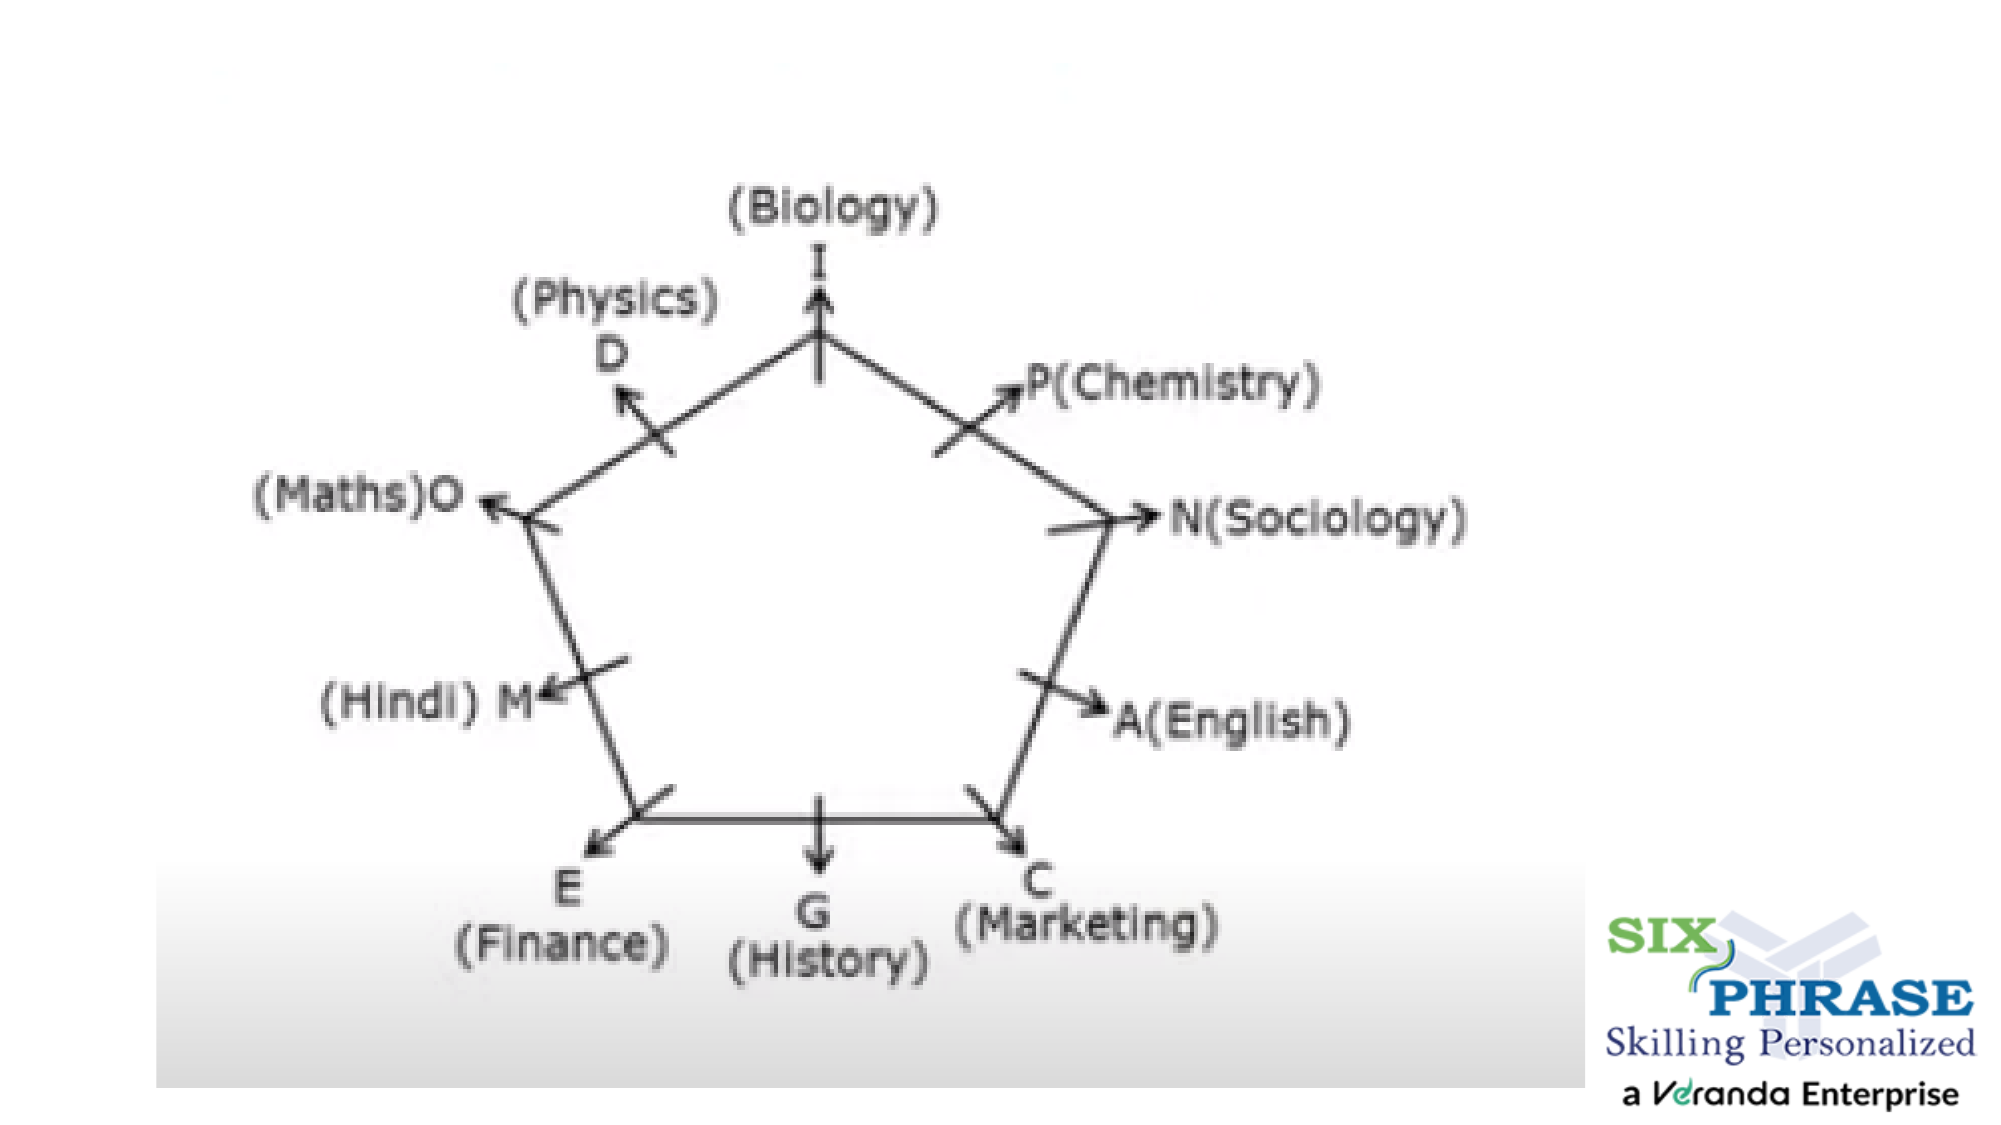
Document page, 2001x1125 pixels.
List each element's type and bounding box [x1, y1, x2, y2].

picture [1585, 894, 2000, 1125]
list [156, 63, 1586, 1088]
